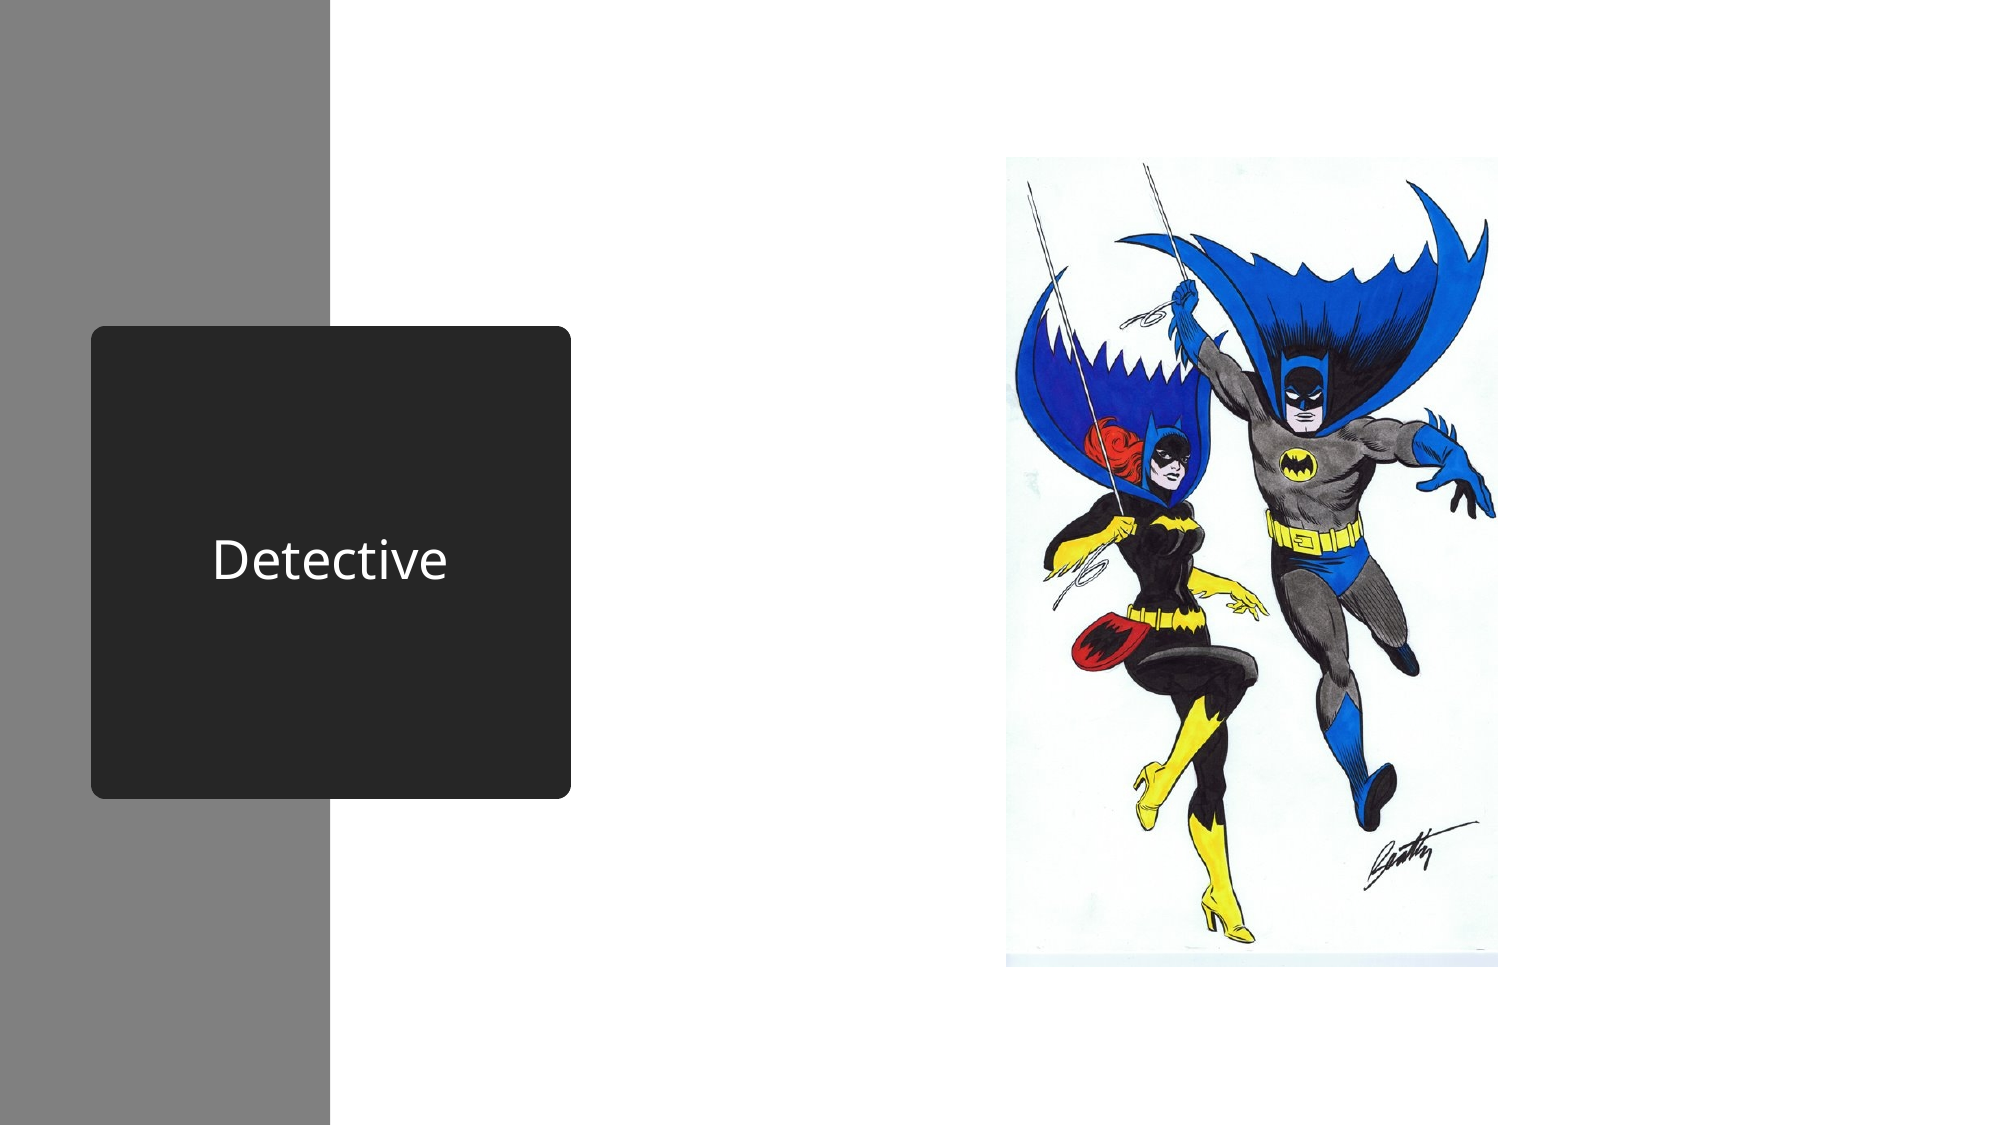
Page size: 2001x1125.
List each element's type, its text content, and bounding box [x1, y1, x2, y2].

title Detective [105, 340, 557, 785]
text_box [0, 0, 331, 1125]
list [1006, 157, 1498, 967]
